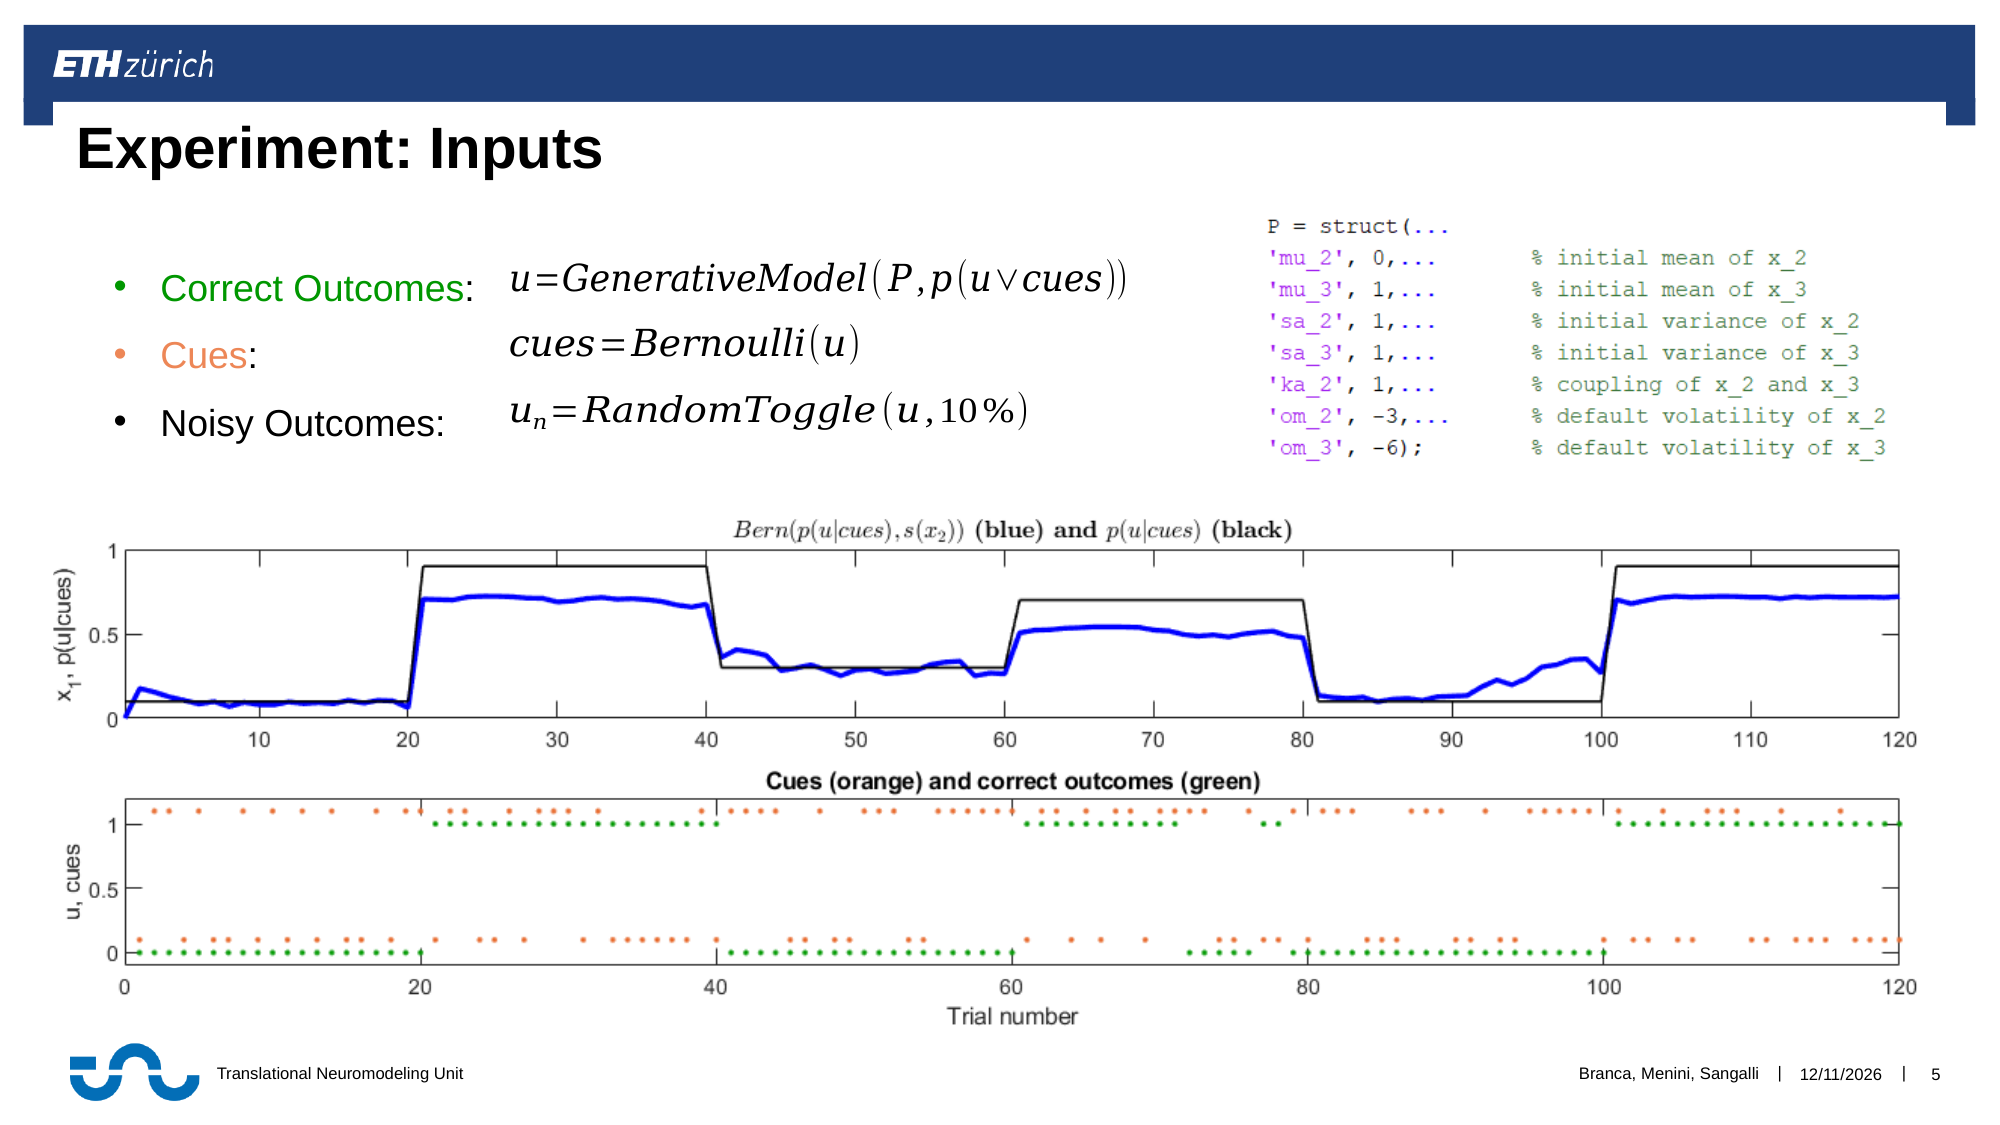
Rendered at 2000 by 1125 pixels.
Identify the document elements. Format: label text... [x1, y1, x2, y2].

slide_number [1790, 1049, 1892, 1112]
picture [1244, 201, 1919, 478]
slide_number 5 [1906, 1034, 1966, 1112]
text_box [98, 233, 1239, 446]
title Experiment: Inputs [53, 101, 1946, 216]
footer Branca, Menini, Sangalli [999, 1049, 1760, 1111]
picture [53, 505, 1947, 1111]
